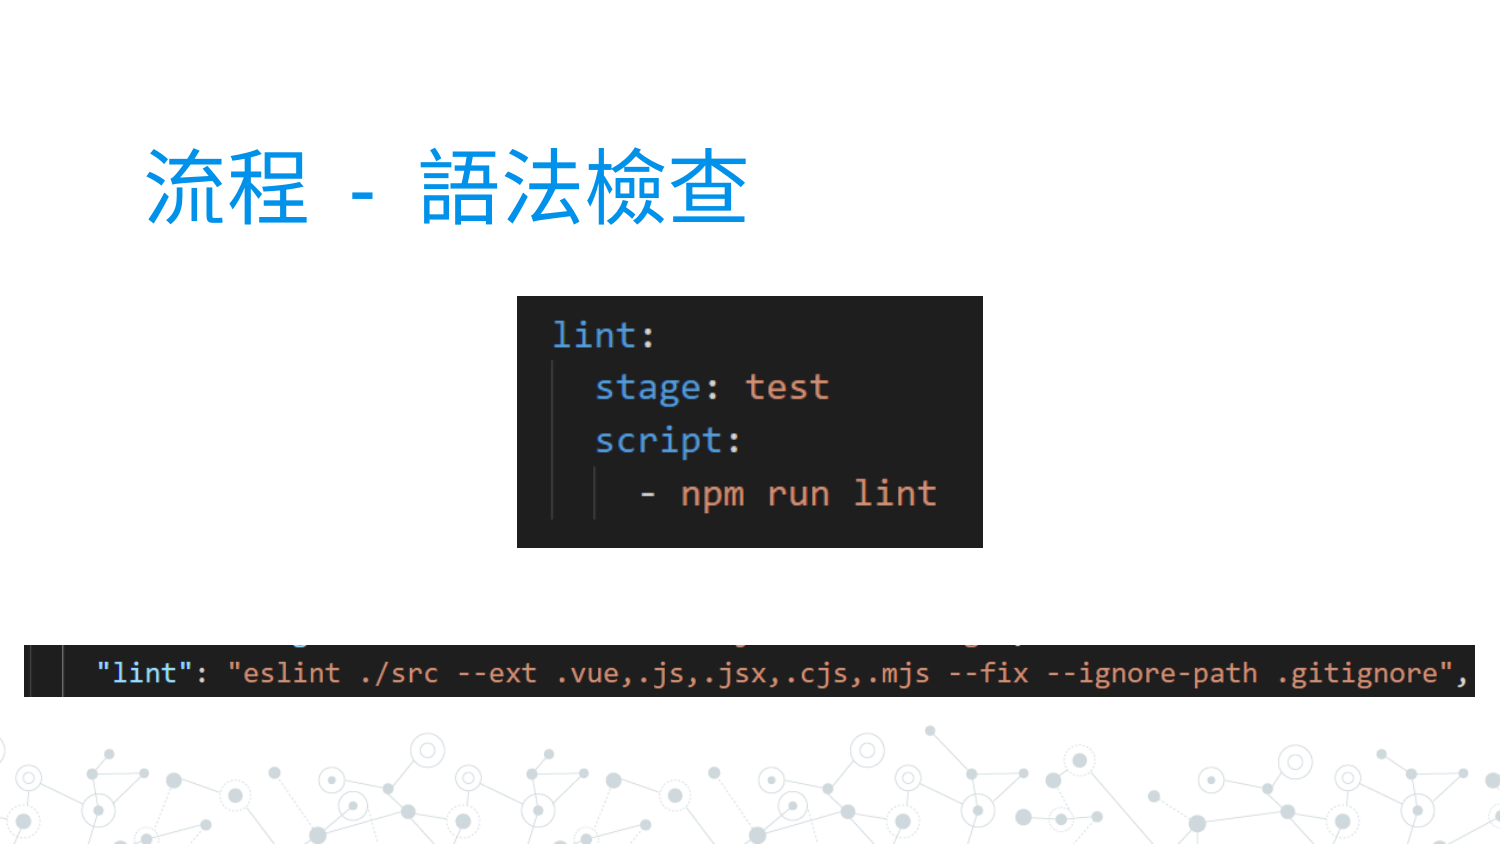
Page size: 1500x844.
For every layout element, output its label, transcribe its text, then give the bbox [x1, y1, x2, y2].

title 流程 - 語法檢查 [128, 134, 1372, 250]
picture [0, 0, 1500, 844]
